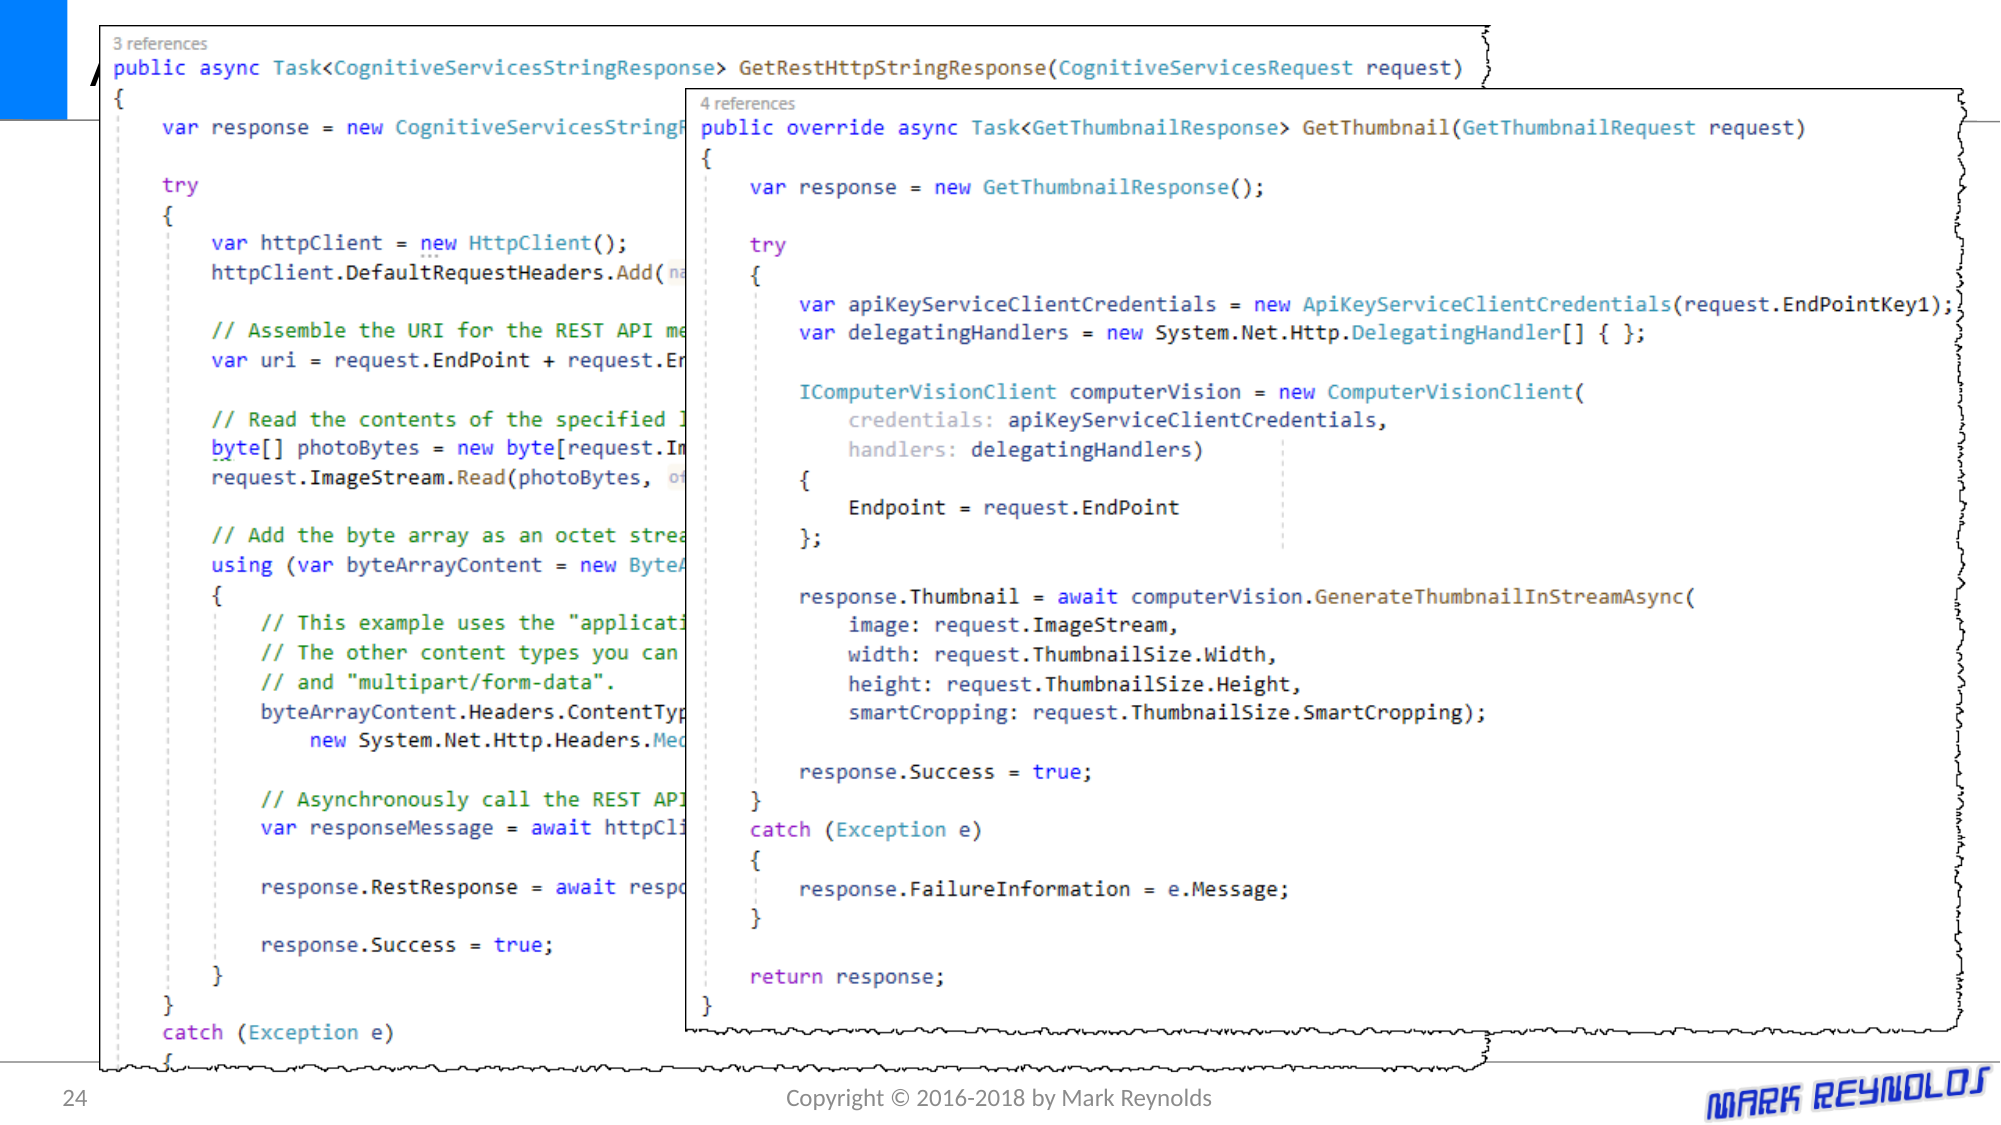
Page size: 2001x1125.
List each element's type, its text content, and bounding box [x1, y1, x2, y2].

title Azure Cognitive Services, Vision – Recap [75, 15, 1800, 120]
footer Copyright © 2016-2018 by Mark Reynolds [349, 1073, 1650, 1119]
slide_number 24 [37, 1073, 113, 1119]
picture [1699, 1059, 1997, 1125]
picture [98, 25, 1969, 1074]
